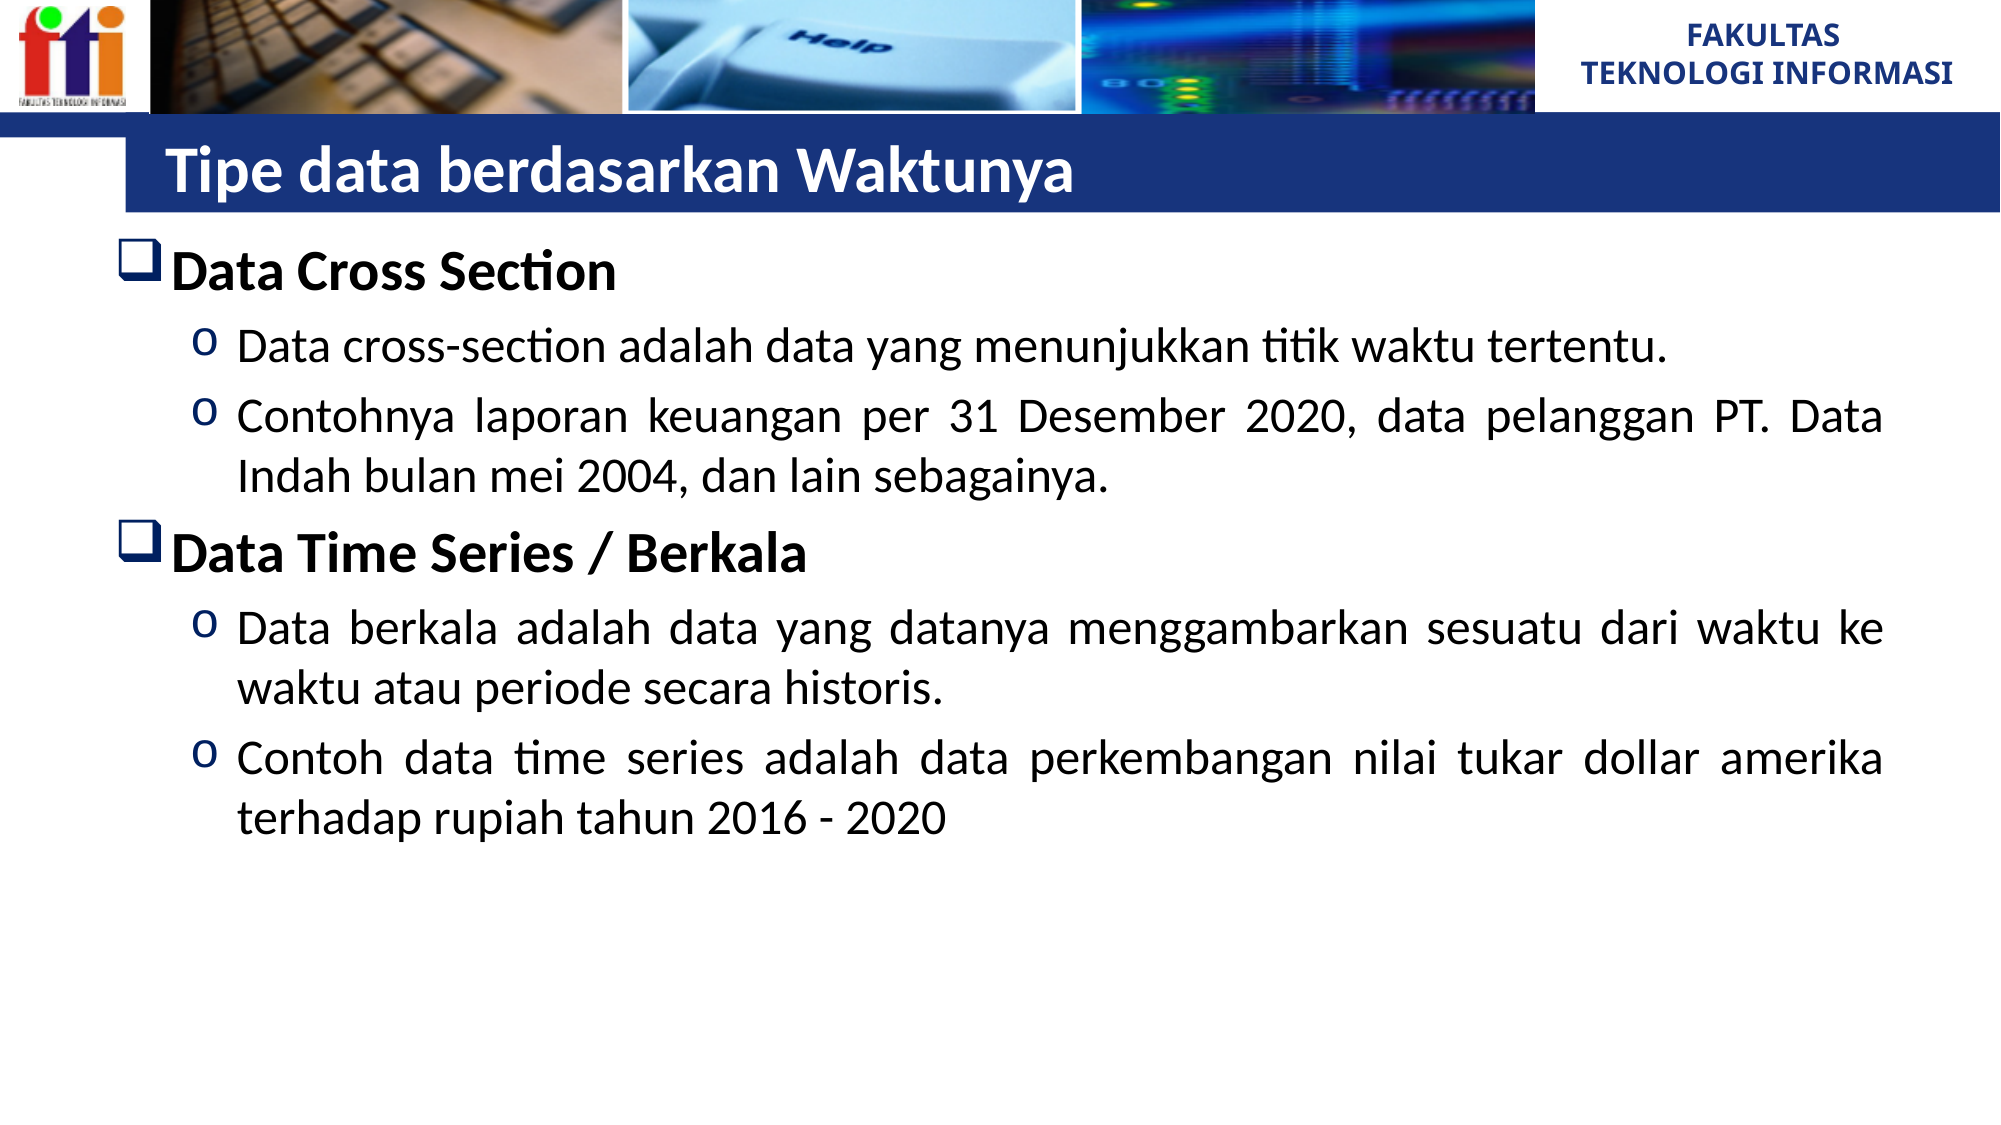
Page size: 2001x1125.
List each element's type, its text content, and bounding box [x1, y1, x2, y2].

picture [149, 0, 1535, 114]
picture [19, 6, 126, 106]
title Tipe data berdasarkan Waktunya [149, 119, 1934, 213]
list Data Cross Section Data cross-section adalah data yang menunjukkan titik waktu tertentu. Contohnya laporan keuangan per 31 Desember 2020, data pelanggan PT. Data Indah bulan mei 2004, dan lain sebagainya. Data Time Series / Berkala Data berkala adalah data yang datanya menggambarkan sesuatu dari waktu ke waktu atau periode secara historis. Contoh data time series adalah data perkembangan nilai tukar dollar amerika terhadap rupiah tahun 2016 - 2020 [99, 224, 1901, 1038]
